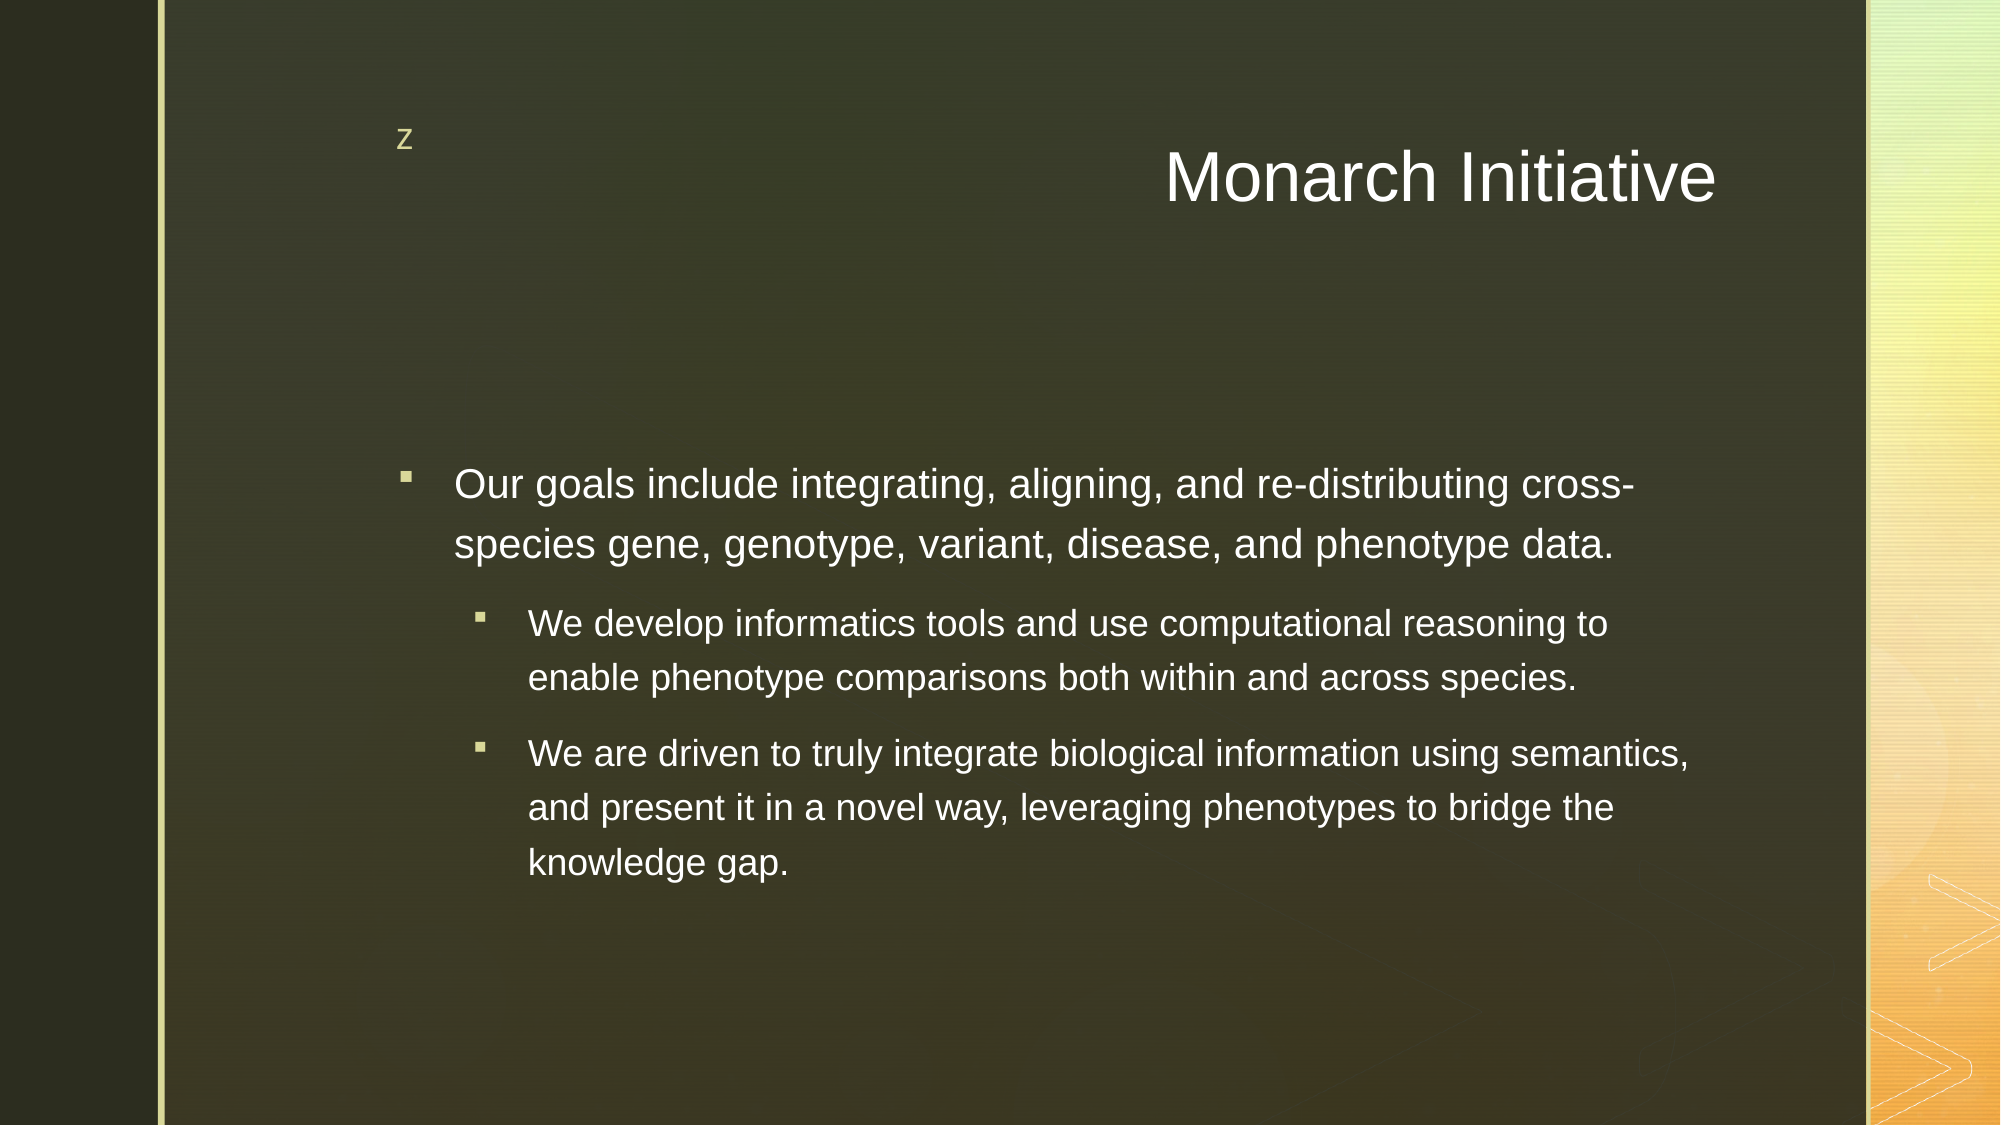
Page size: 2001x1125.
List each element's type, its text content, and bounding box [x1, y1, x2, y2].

picture [1871, 0, 2001, 1125]
title Monarch Initiative [428, 132, 1734, 310]
list Our goals include integrating, aligning, and re-distributing cross-species gene, genotype, variant, disease, and phenotype data. We develop informatics tools and use computational reasoning to enable phenotype comparisons both within and across species. We are driven to truly integrate biological information using semantics, and present it in a novel way, leveraging phenotypes to bridge the knowledge gap. [382, 336, 1734, 993]
